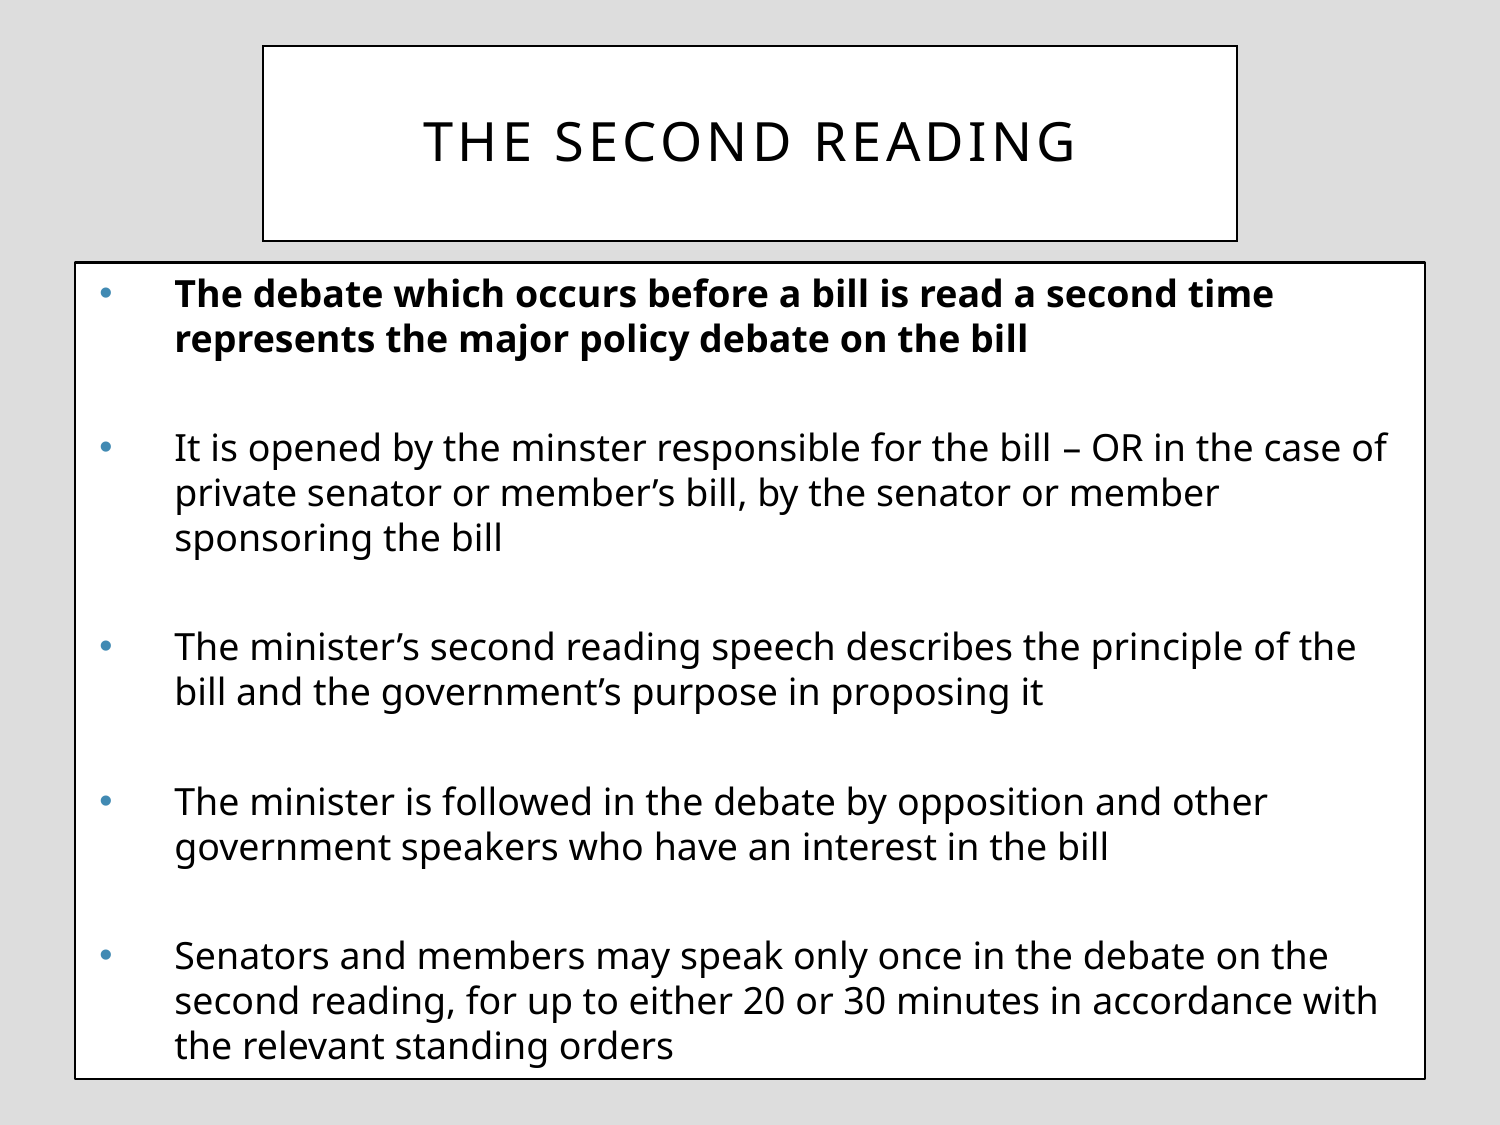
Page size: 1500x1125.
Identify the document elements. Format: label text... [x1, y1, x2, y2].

list The debate which occurs before a bill is read a second time represents the major policy debate on the bill It is opened by the minster responsible for the bill – OR in the case of private senator or member’s bill, by the senator or member sponsoring the bill The minister’s second reading speech describes the principle of the bill and the government’s purpose in proposing it The minister is followed in the debate by opposition and other government speakers who have an interest in the bill Senators and members may speak only once in the debate on the second reading, for up to either 20 or 30 minutes in accordance with the relevant standing orders [74, 261, 1426, 1080]
title The Second Reading [262, 45, 1238, 242]
